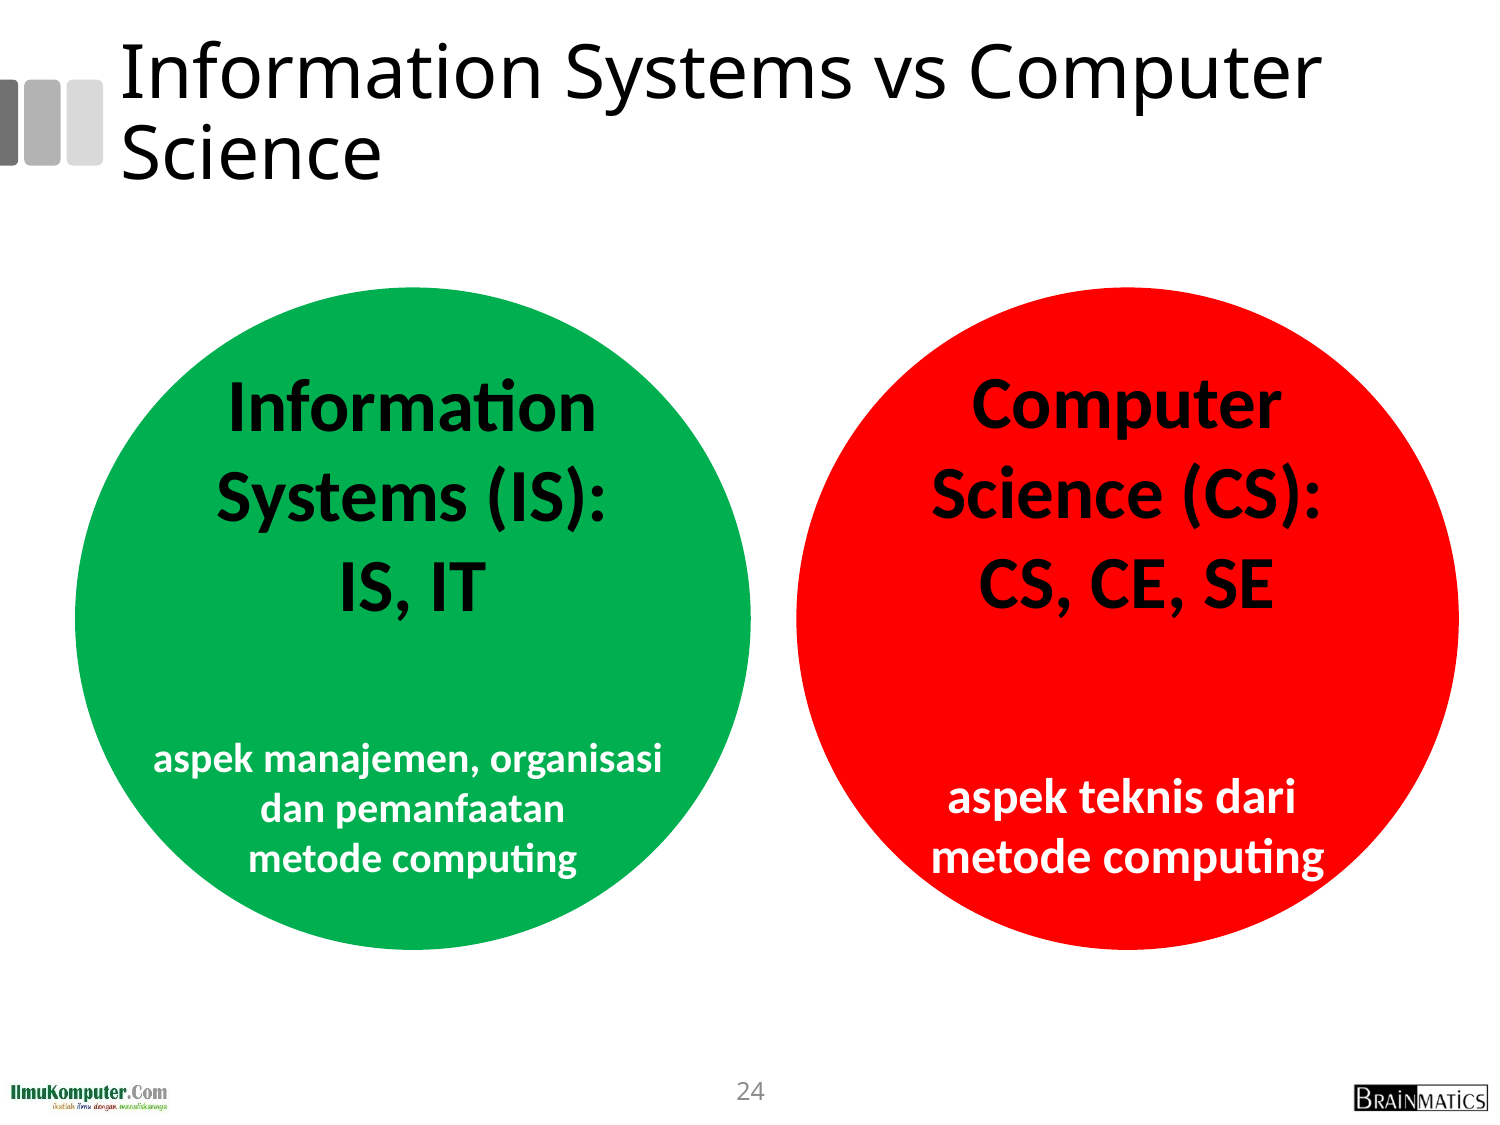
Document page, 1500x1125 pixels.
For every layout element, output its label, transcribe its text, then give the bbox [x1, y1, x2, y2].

picture [1351, 1081, 1491, 1115]
picture [4, 1081, 173, 1115]
slide_number 24 [582, 1062, 920, 1123]
title Information Systems vs Computer Science [105, 62, 1456, 168]
text_box Computer Science (CS): CS, CE, SE aspek teknis dari metode computing [796, 287, 1459, 950]
text_box Information Systems (IS): IS, IT aspek manajemen, organisasi dan pemanfaatan metode computing [75, 287, 751, 950]
